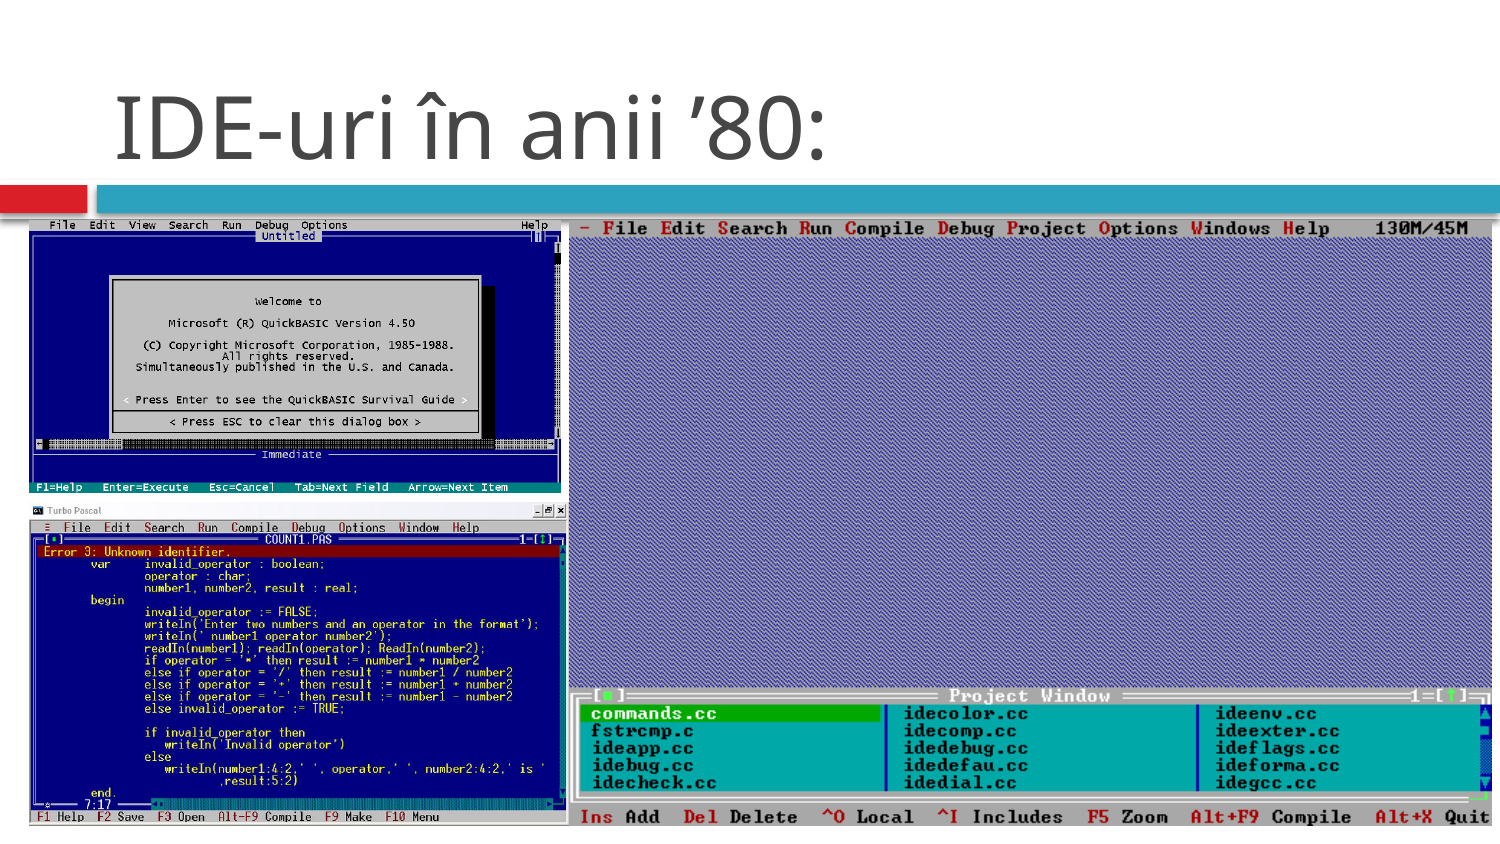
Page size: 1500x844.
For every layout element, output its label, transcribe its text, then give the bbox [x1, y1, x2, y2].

title IDE-uri în anii ’80: [99, 19, 1438, 185]
picture [1482, 747, 1487, 756]
picture [29, 220, 1492, 827]
picture [29, 220, 562, 493]
